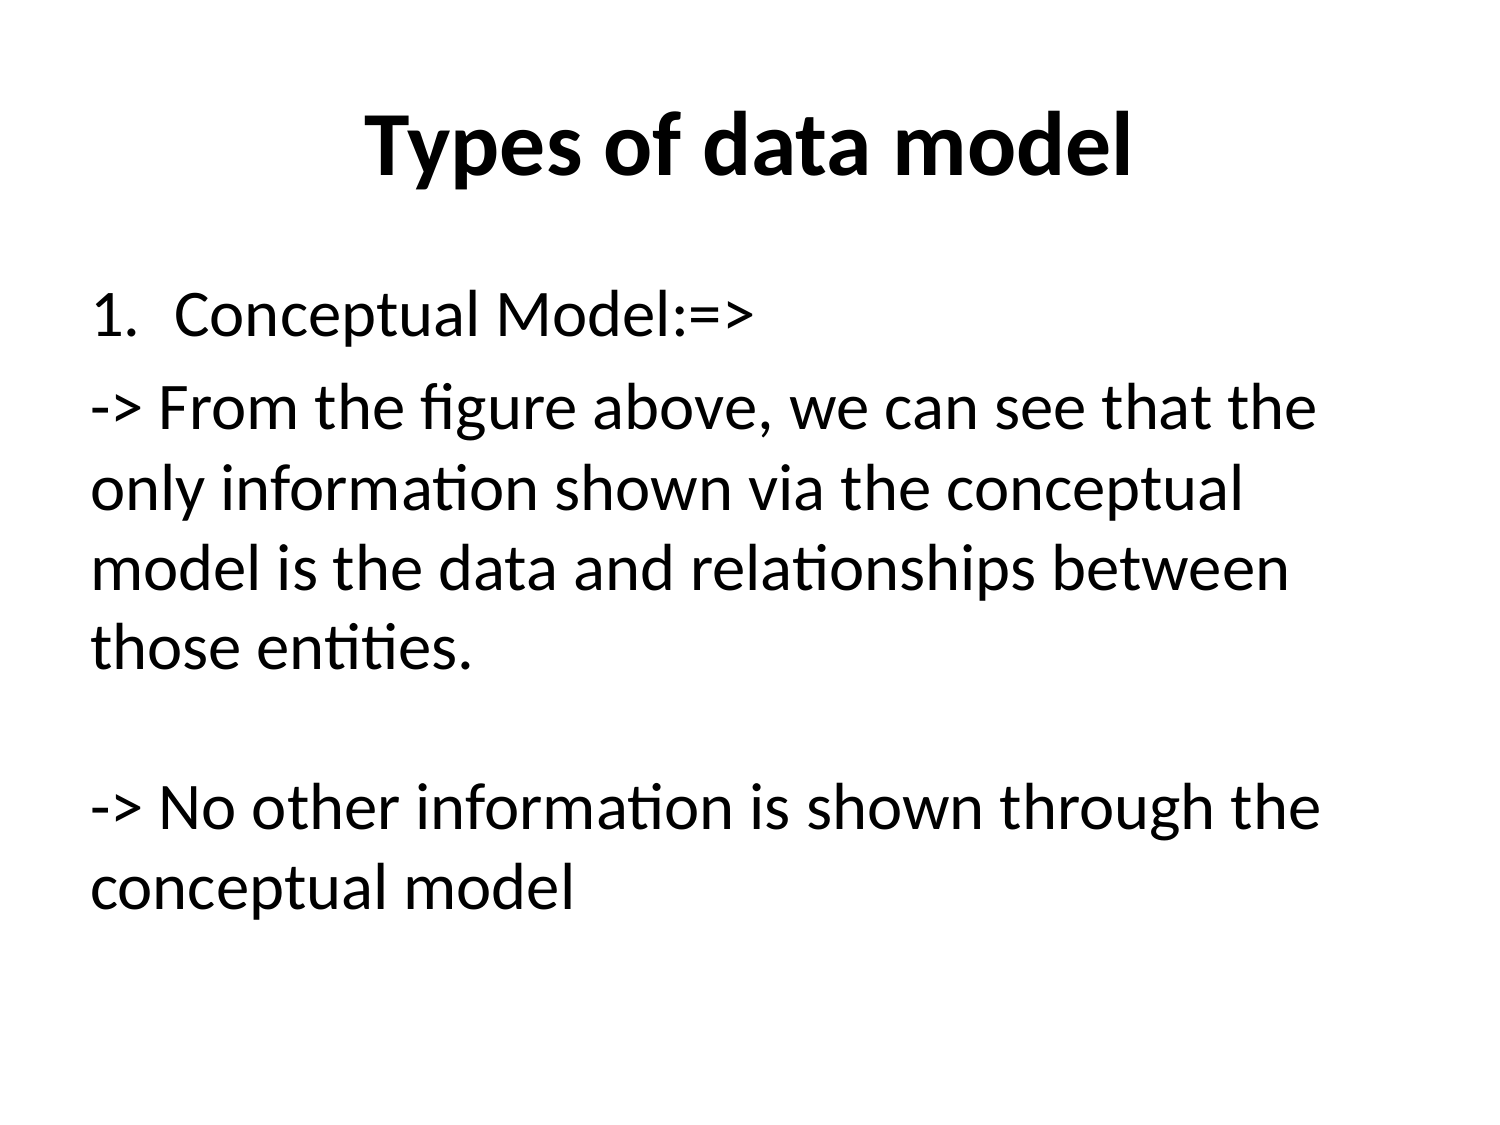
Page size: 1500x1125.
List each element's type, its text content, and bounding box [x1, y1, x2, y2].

title Types of data model [75, 45, 1425, 233]
list Conceptual Model:=> -> From the figure above, we can see that the only information shown via the conceptual model is the data and relationships between those entities. -> No other information is shown through the conceptual model [75, 262, 1425, 1005]
